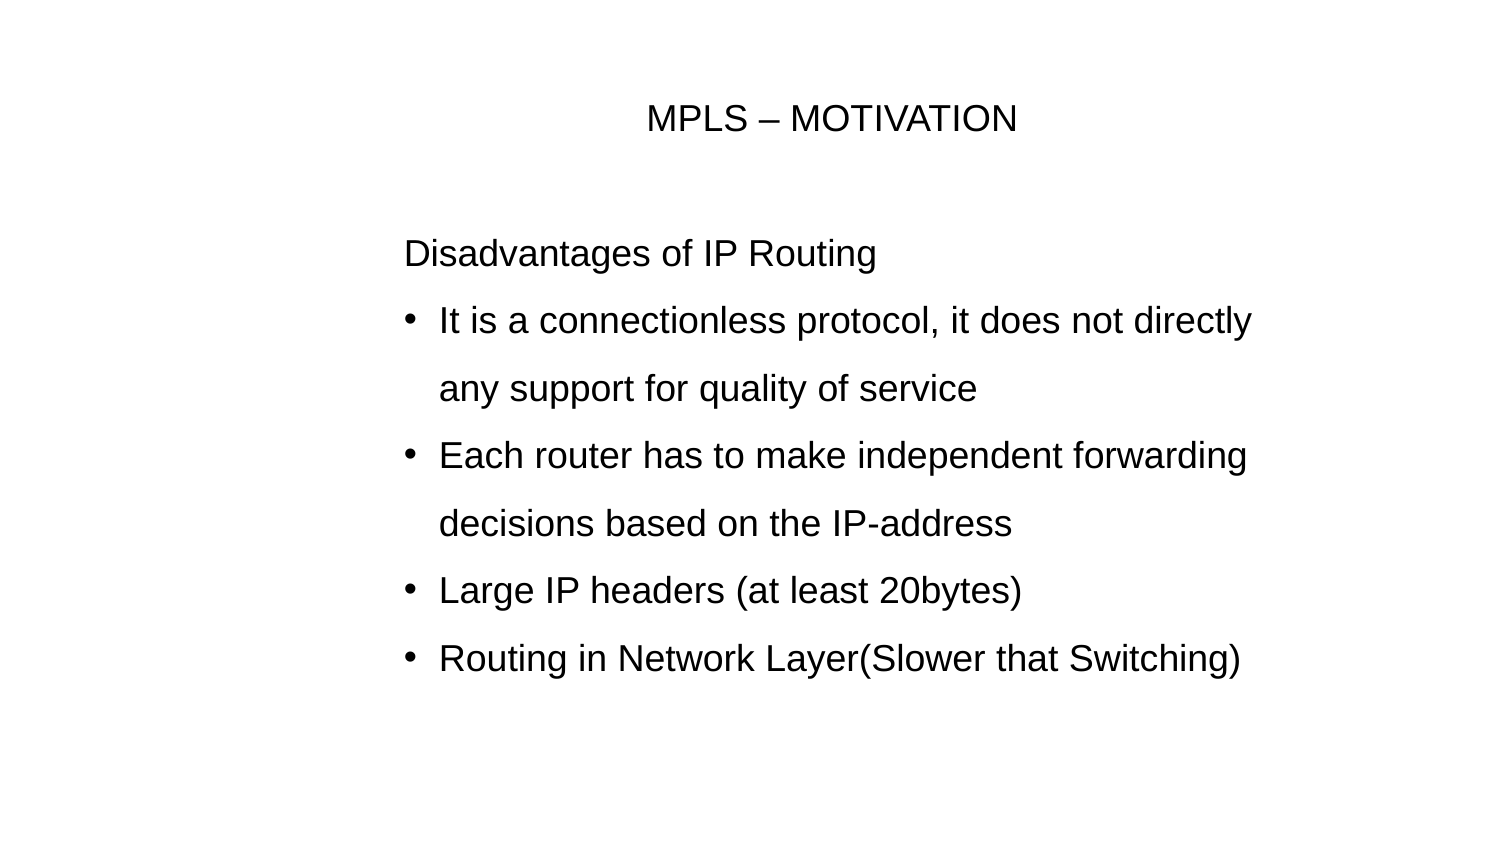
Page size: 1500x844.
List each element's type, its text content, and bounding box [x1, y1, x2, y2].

text_box MPLS – MOTIVATION Disadvantages of IP Routing It is a connectionless protocol, it does not directly any support for quality of service Each router has to make independent forwarding decisions based on the IP-address Large IP headers (at least 20bytes) Routing in Network Layer(Slower that Switching) [392, 65, 1273, 720]
